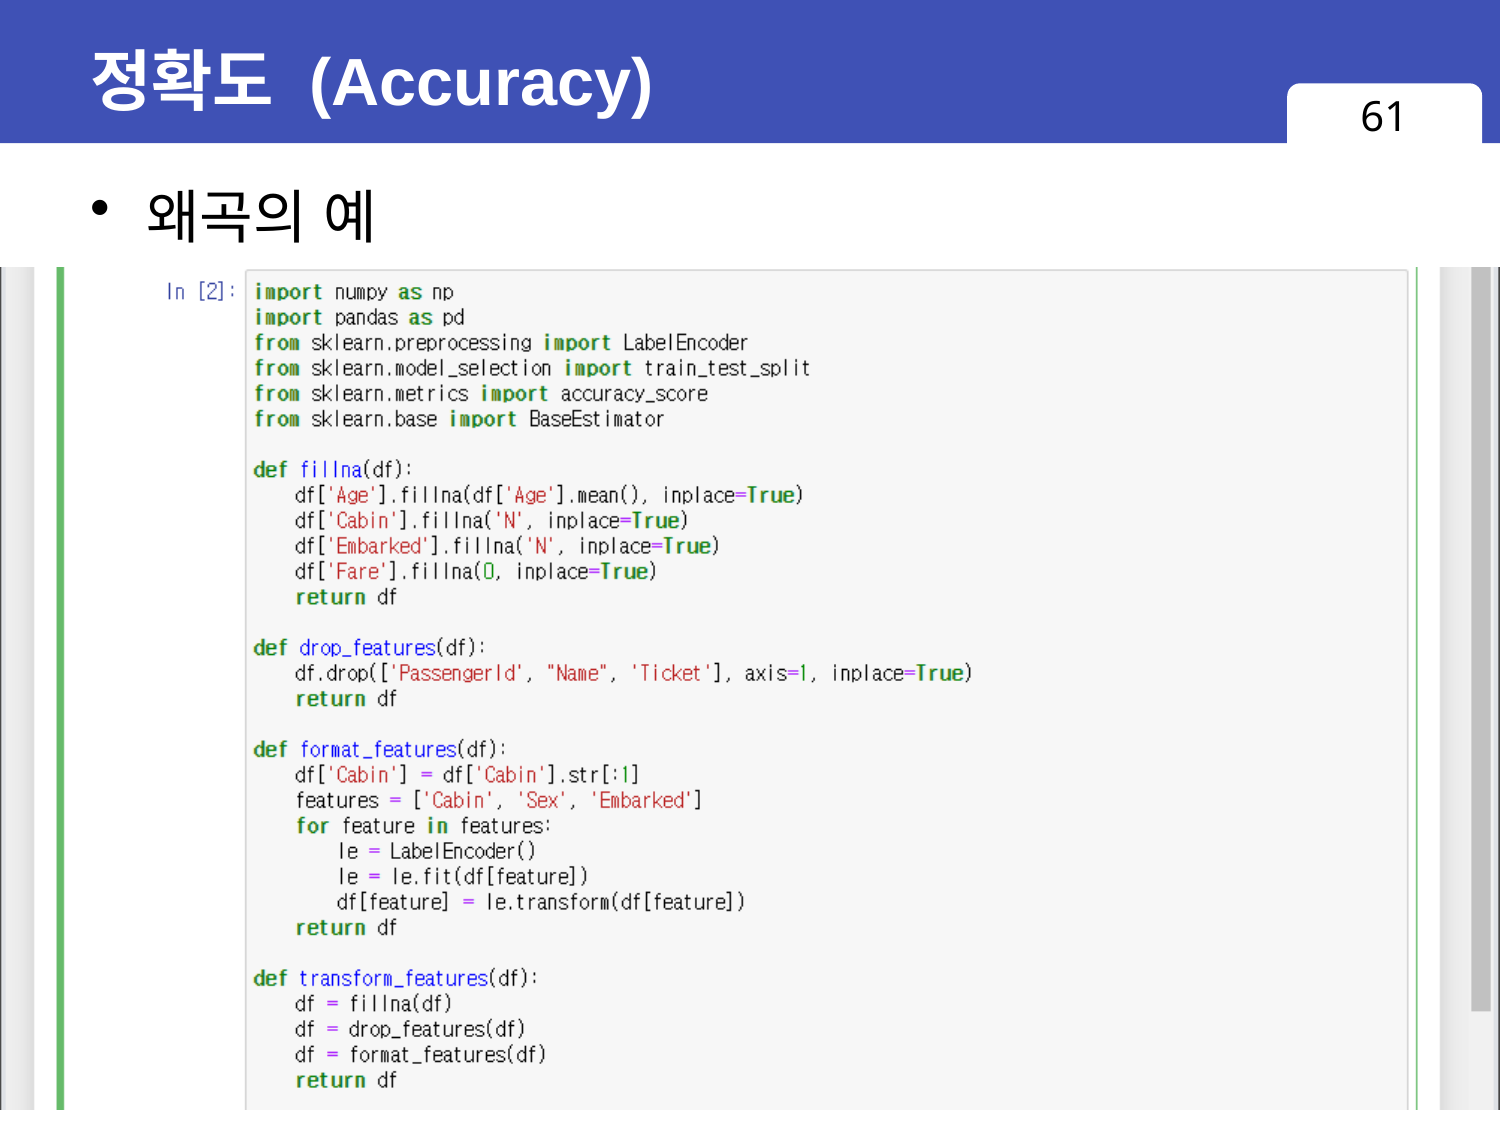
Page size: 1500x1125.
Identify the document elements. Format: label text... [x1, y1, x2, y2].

list 왜곡의 예 [74, 172, 1483, 265]
title 정확도 (Accuracy) [74, 16, 1426, 141]
picture [0, 266, 1500, 1110]
slide_number 61 [1286, 81, 1483, 161]
